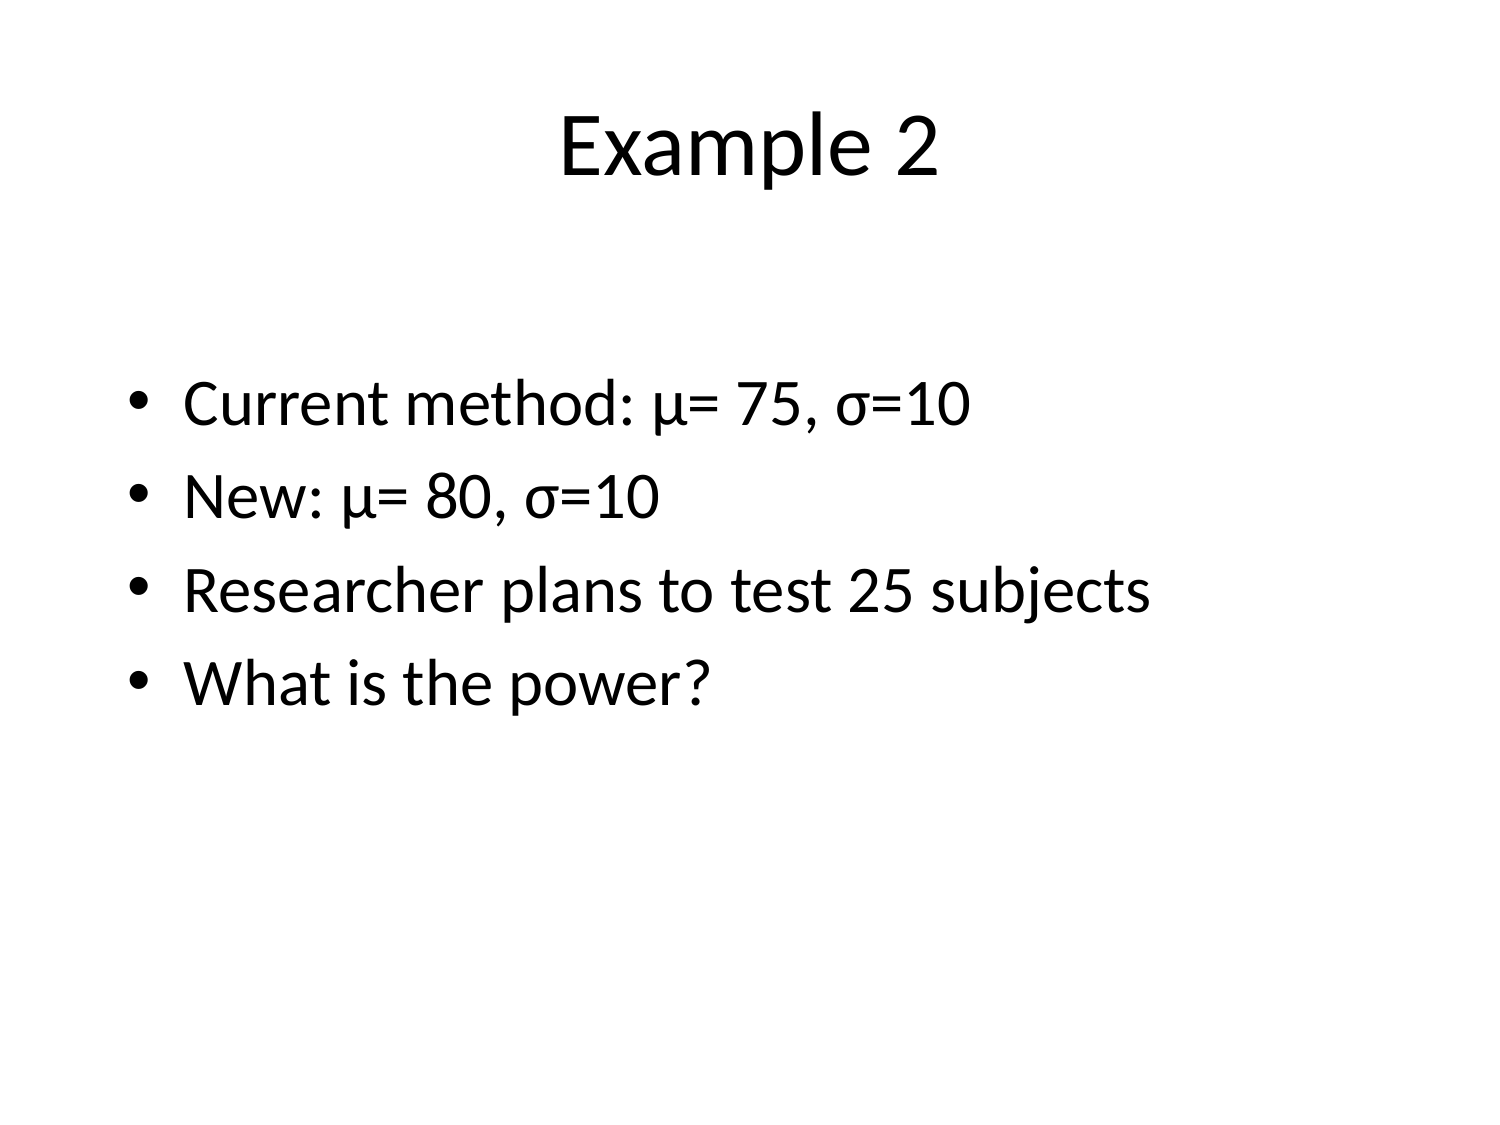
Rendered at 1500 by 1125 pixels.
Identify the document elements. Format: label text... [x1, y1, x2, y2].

title Example 2 [75, 45, 1425, 233]
list Current method: μ= 75, σ=10 New: μ= 80, σ=10 Researcher plans to test 25 subjects What is the power? [112, 351, 1445, 1013]
